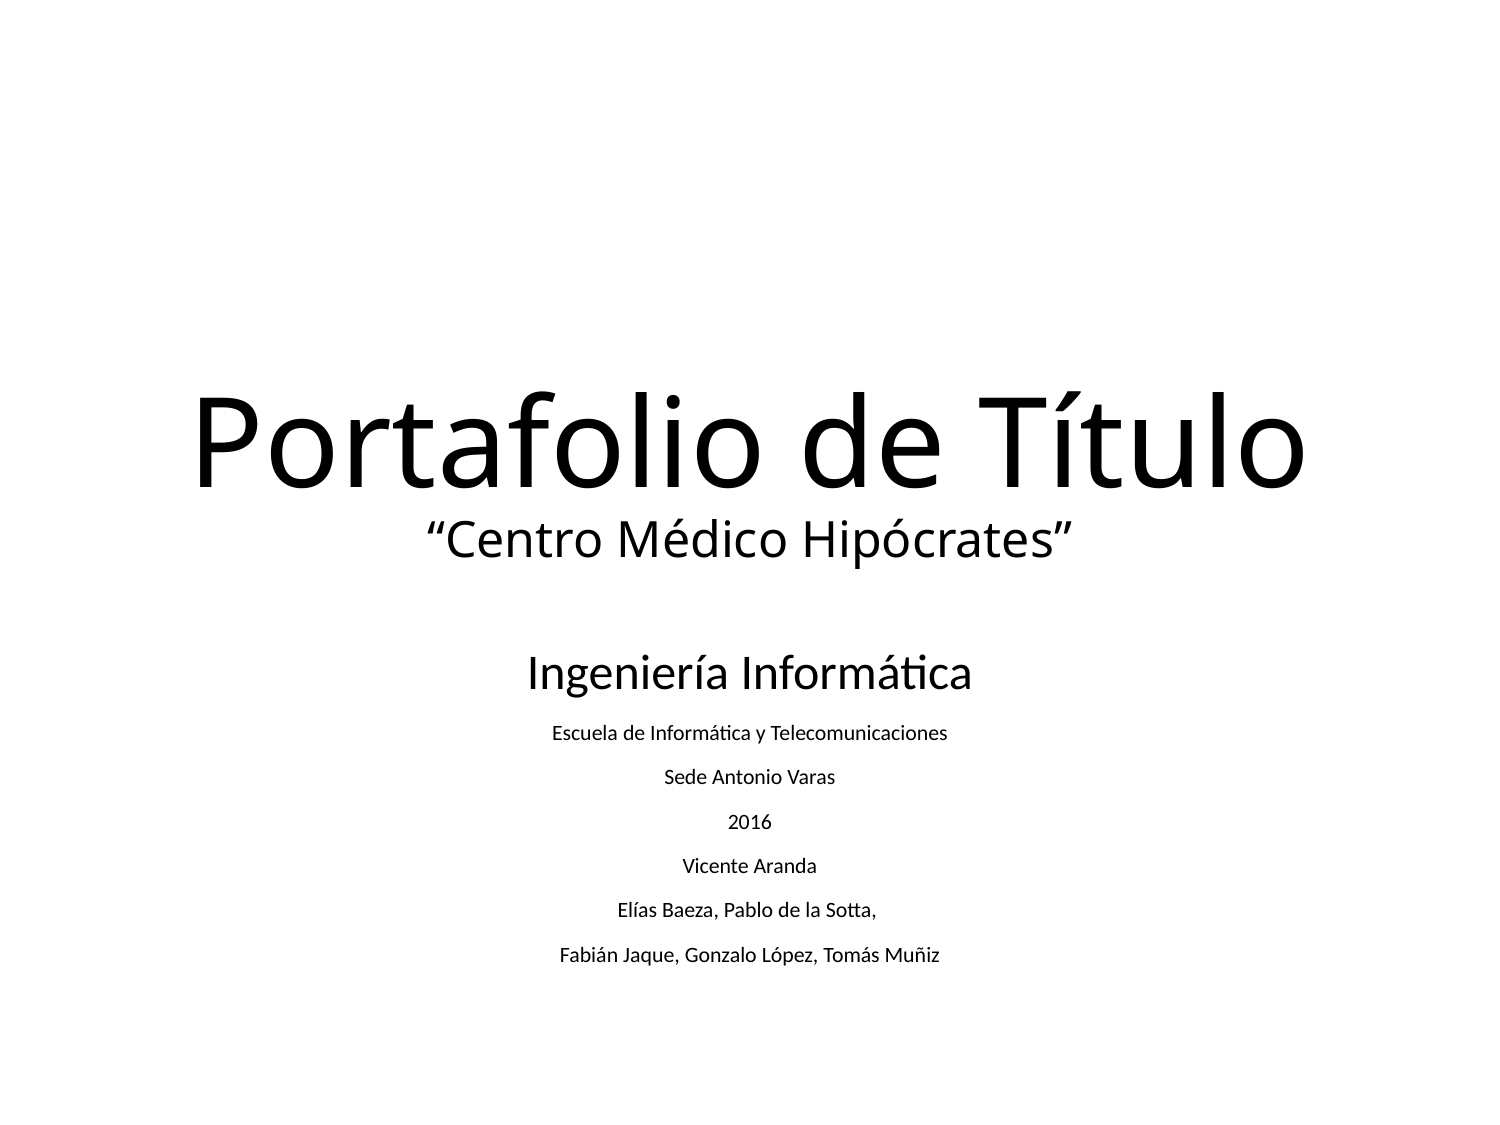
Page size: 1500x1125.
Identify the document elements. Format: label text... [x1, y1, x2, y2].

title Portafolio de Título “Centro Médico Hipócrates” [112, 184, 1388, 576]
subtitle Ingeniería Informática Escuela de Informática y Telecomunicaciones Sede Antonio Varas 2016 Vicente Aranda Elías Baeza, Pablo de la Sotta, Fabián Jaque, Gonzalo López, Tomás Muñiz [187, 639, 1313, 935]
